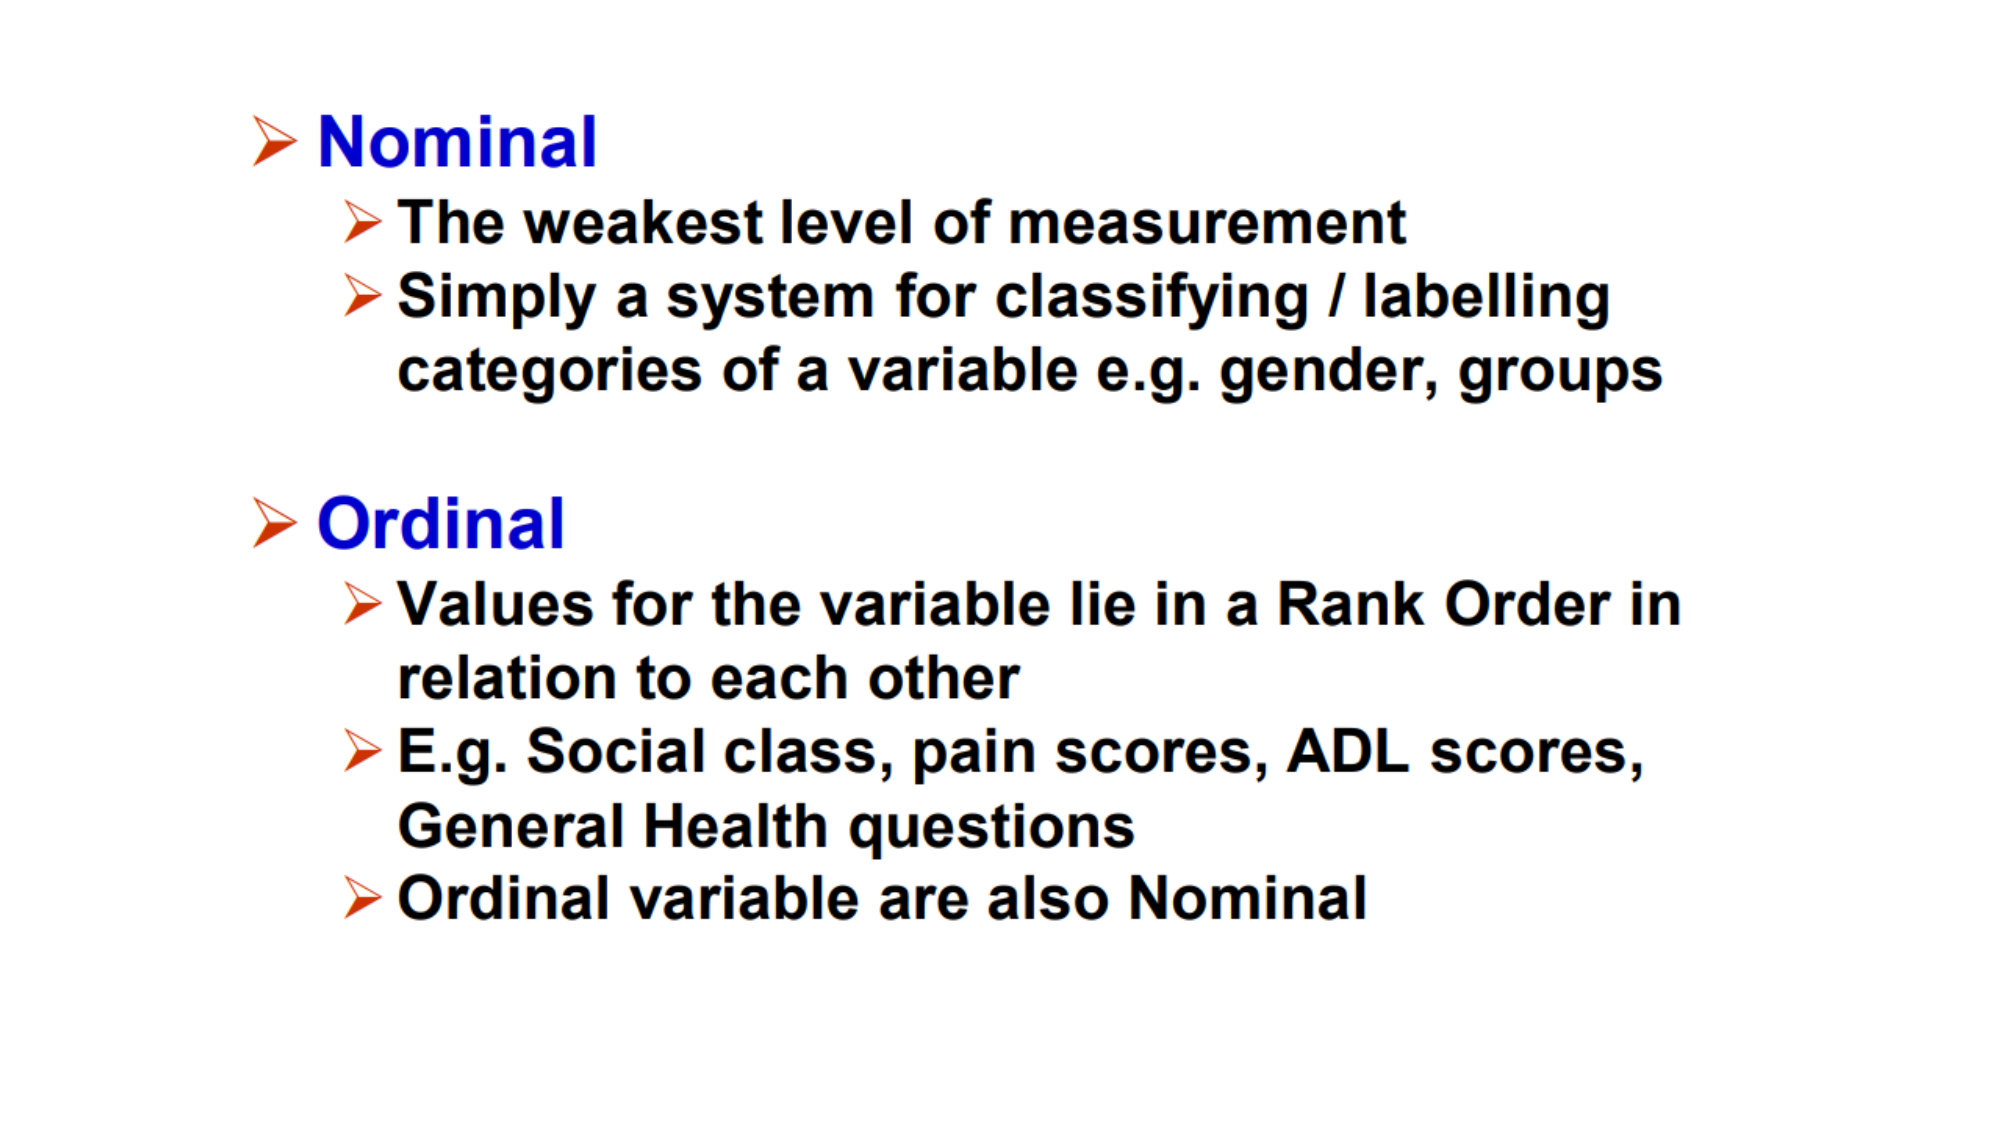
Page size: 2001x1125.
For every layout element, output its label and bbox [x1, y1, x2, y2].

picture [193, 101, 1807, 1024]
